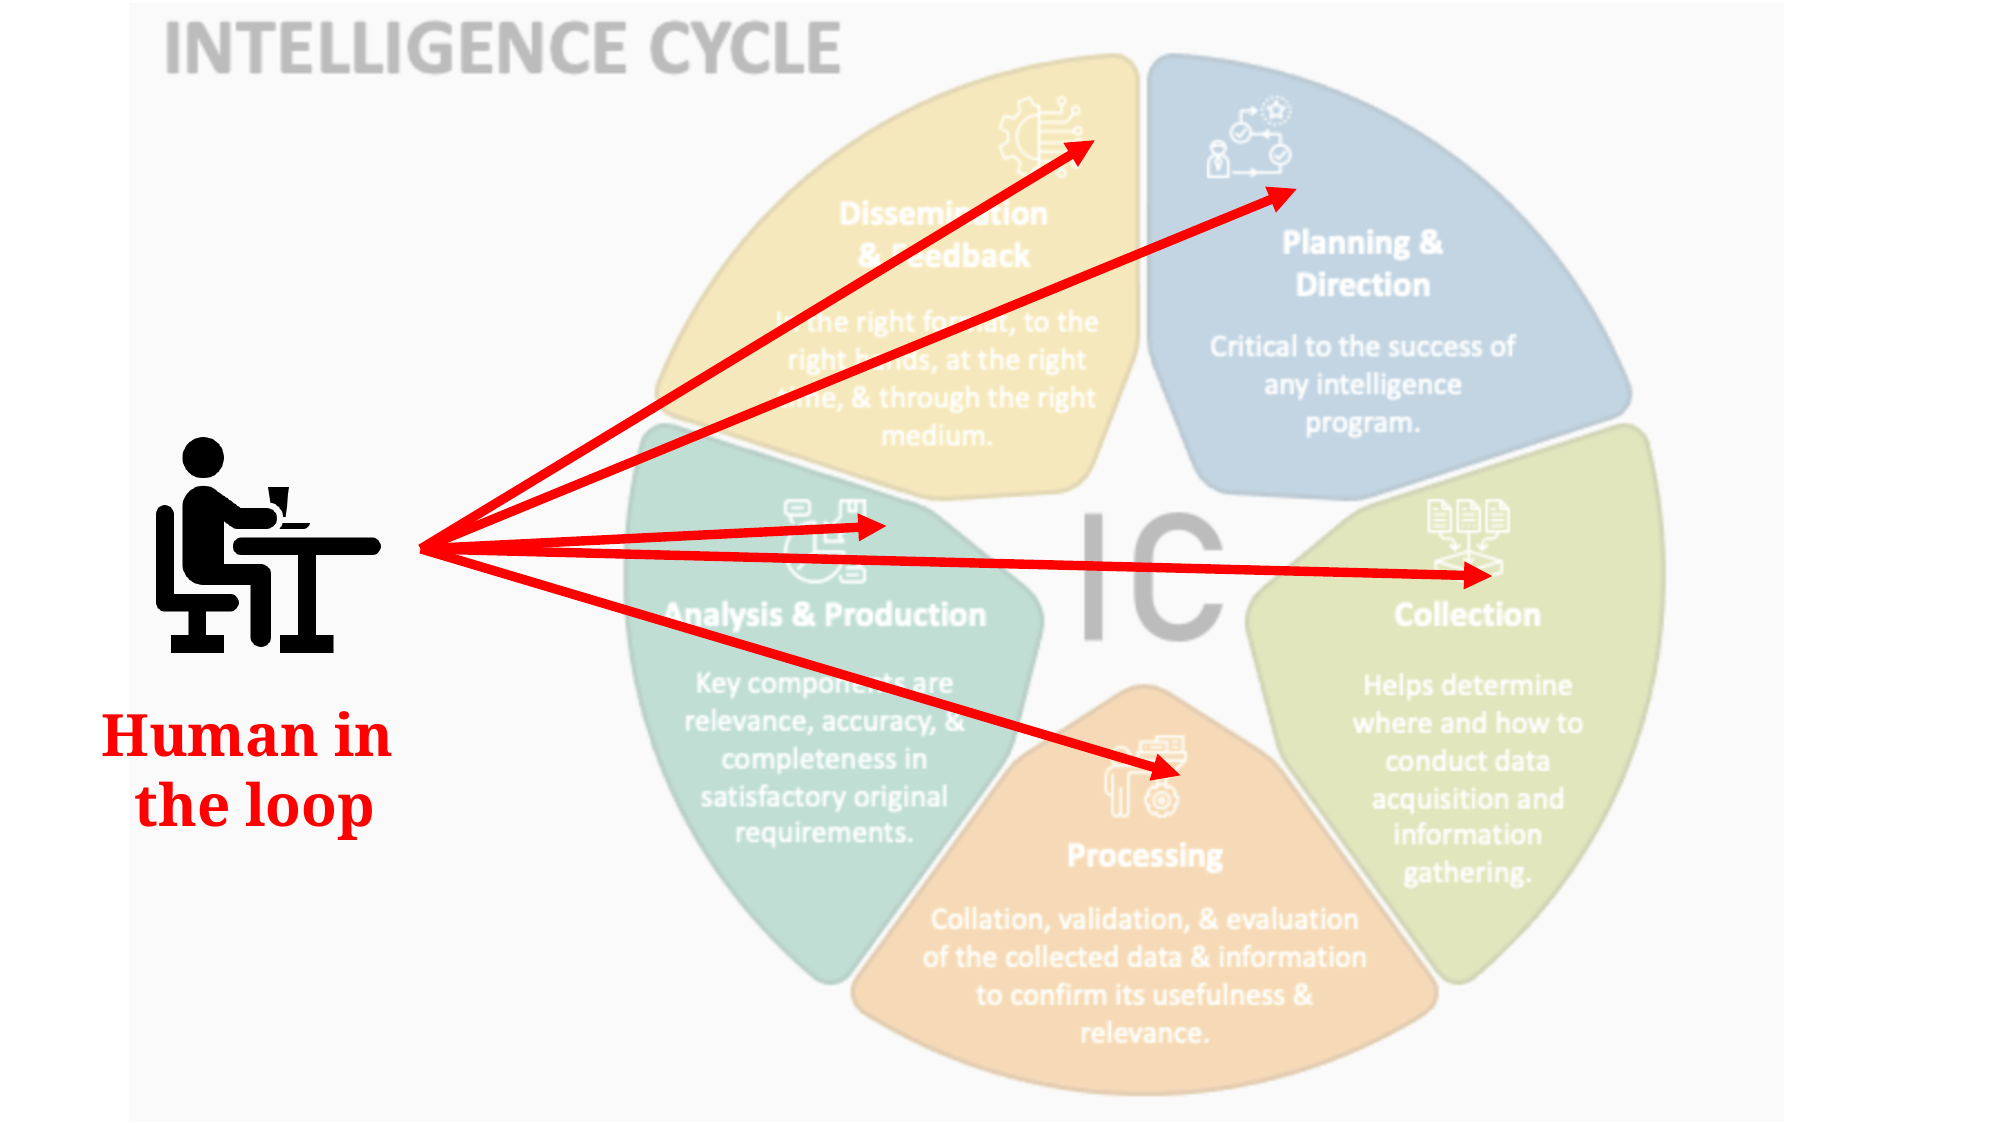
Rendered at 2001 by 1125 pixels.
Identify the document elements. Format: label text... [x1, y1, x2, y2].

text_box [420, 548, 1181, 776]
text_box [420, 188, 1298, 548]
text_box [1181, 548, 1493, 577]
text_box Human in the loop [86, 690, 128, 845]
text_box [420, 139, 1096, 188]
picture [125, 3, 1784, 1122]
